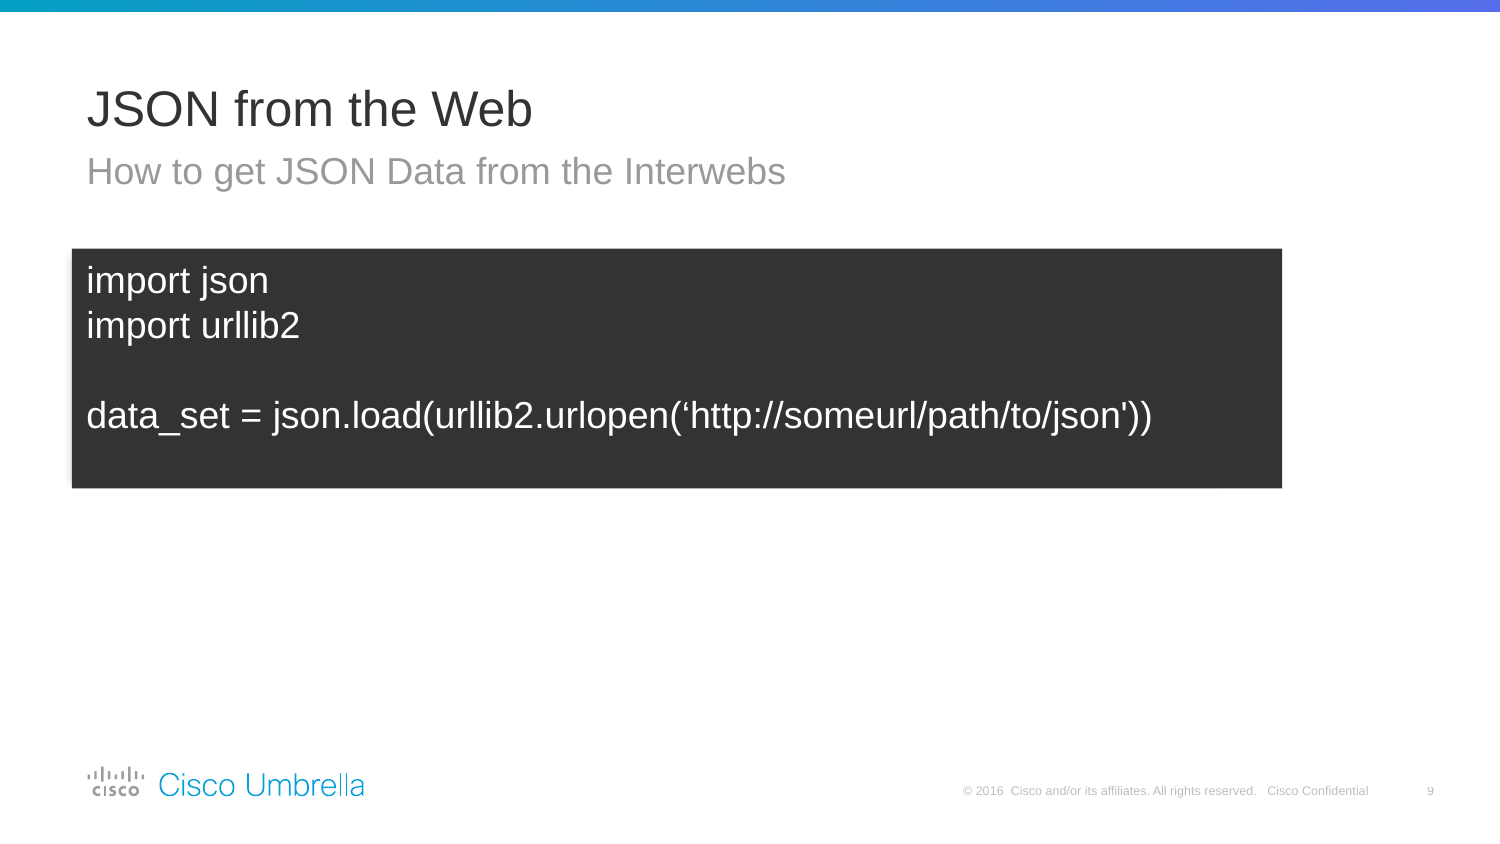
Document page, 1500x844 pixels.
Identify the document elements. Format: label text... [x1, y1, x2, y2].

list How to get JSON Data from the Interwebs [71, 142, 1429, 222]
text_box import json import urllib2 data_set = json.load(urllib2.urlopen(‘http://someurl/path/to/json')) [71, 248, 1283, 489]
title JSON from the Web [71, 80, 1429, 142]
